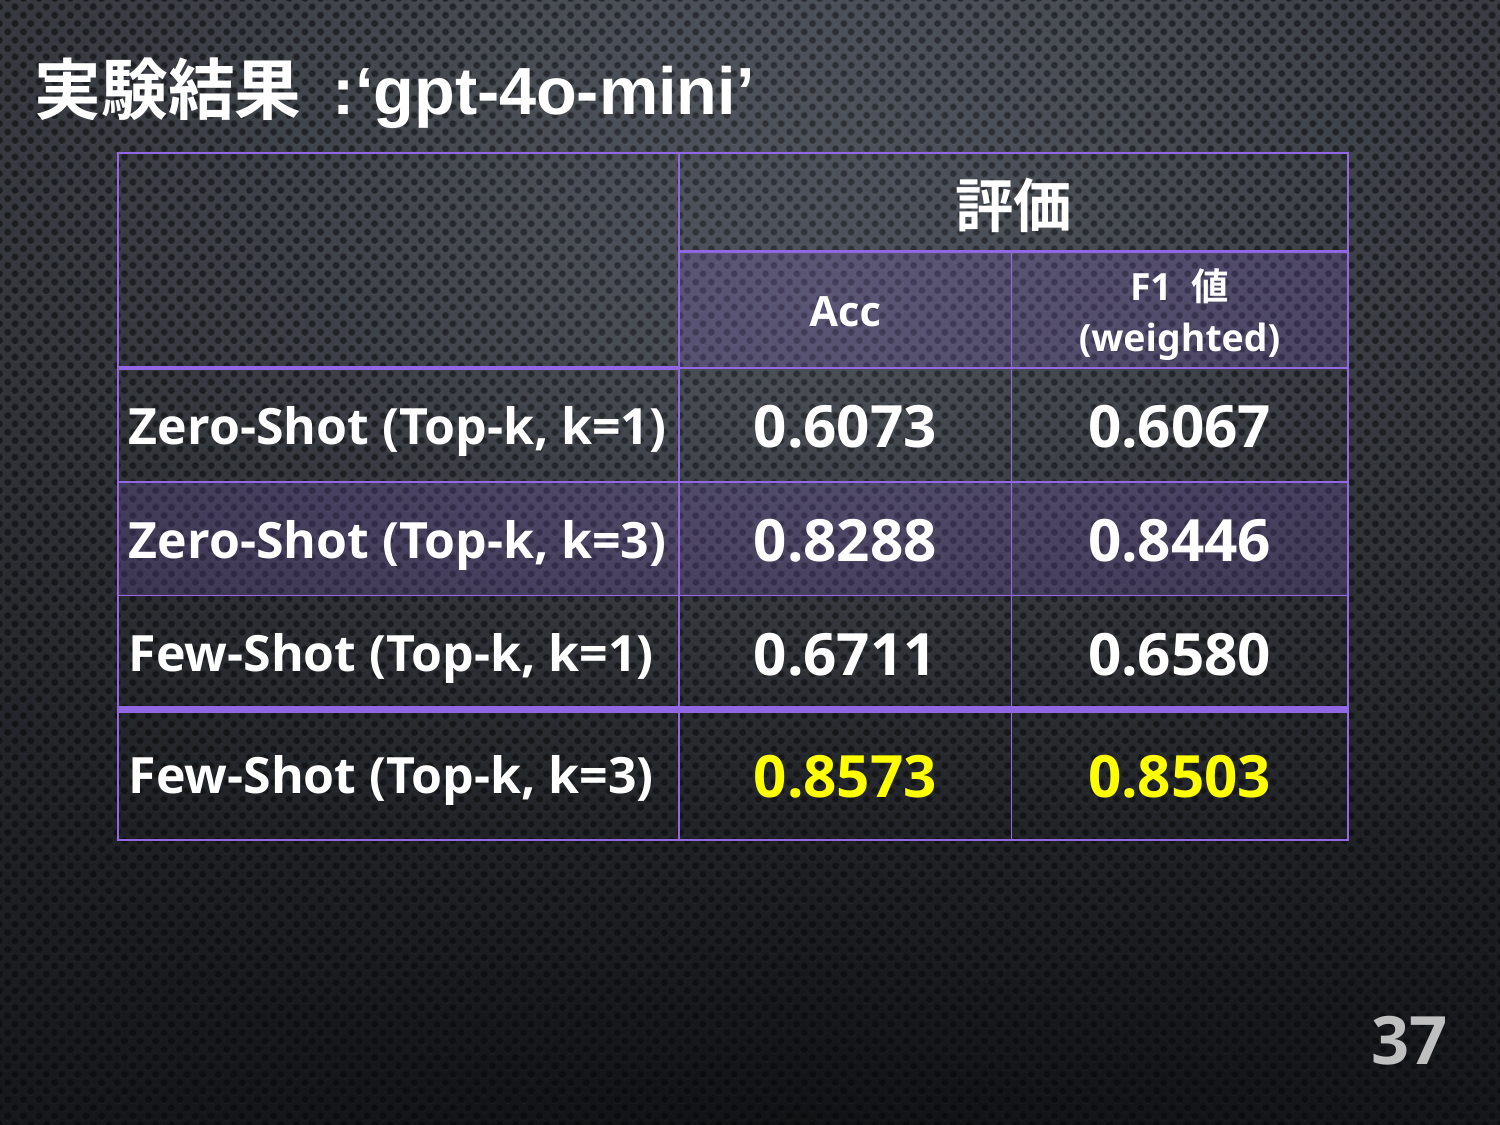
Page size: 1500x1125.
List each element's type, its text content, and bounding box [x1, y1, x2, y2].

table_header 評価 [680, 154, 1347, 250]
table_cell Zero-Shot (Top-k, k=1) [119, 370, 678, 481]
table_cell Few-Shot (Top-k, k=1) [119, 596, 678, 706]
table_header [119, 154, 678, 366]
slide_number 37 [1268, 1013, 1463, 1074]
table_cell Zero-Shot (Top-k, k=3) [119, 483, 678, 595]
table_cell F1 値 (weighted) [1012, 253, 1347, 367]
table_cell 0.6580 [1012, 596, 1347, 706]
table_cell Acc [680, 253, 1011, 367]
table_cell 0.6067 [1012, 369, 1347, 481]
table_cell 0.8288 [680, 483, 1011, 595]
table_cell 0.8573 [680, 713, 1011, 839]
table_cell 0.8503 [1012, 713, 1347, 839]
table_cell 0.6073 [680, 369, 1011, 481]
table_cell Few-Shot (Top-k, k=3) [119, 713, 678, 839]
table_cell 0.6711 [680, 596, 1011, 706]
text_box 実験結果 :‘gpt-4o-mini’ [19, 32, 1395, 153]
table_cell 0.8446 [1012, 483, 1347, 595]
